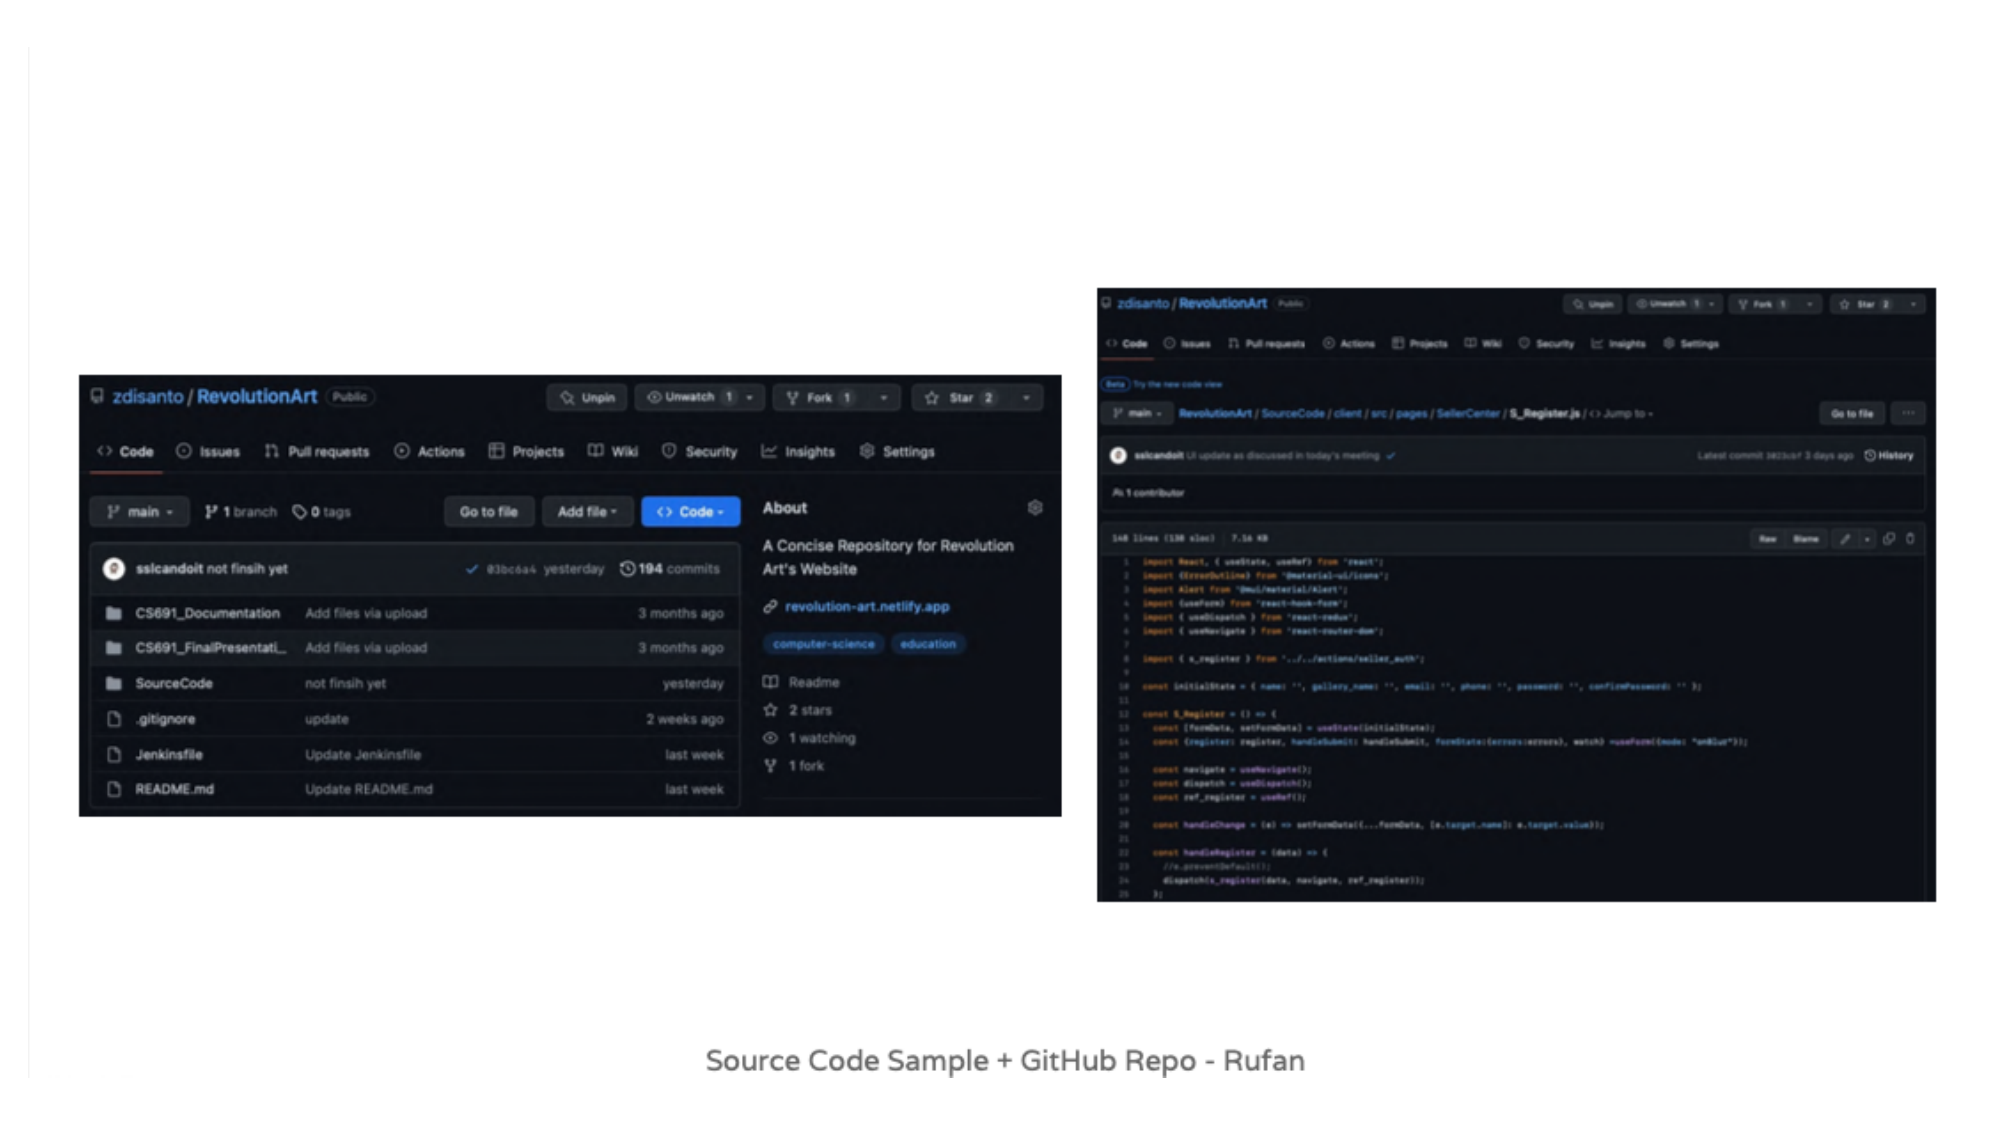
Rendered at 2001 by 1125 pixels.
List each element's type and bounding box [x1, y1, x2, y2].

picture [28, 47, 1972, 1078]
